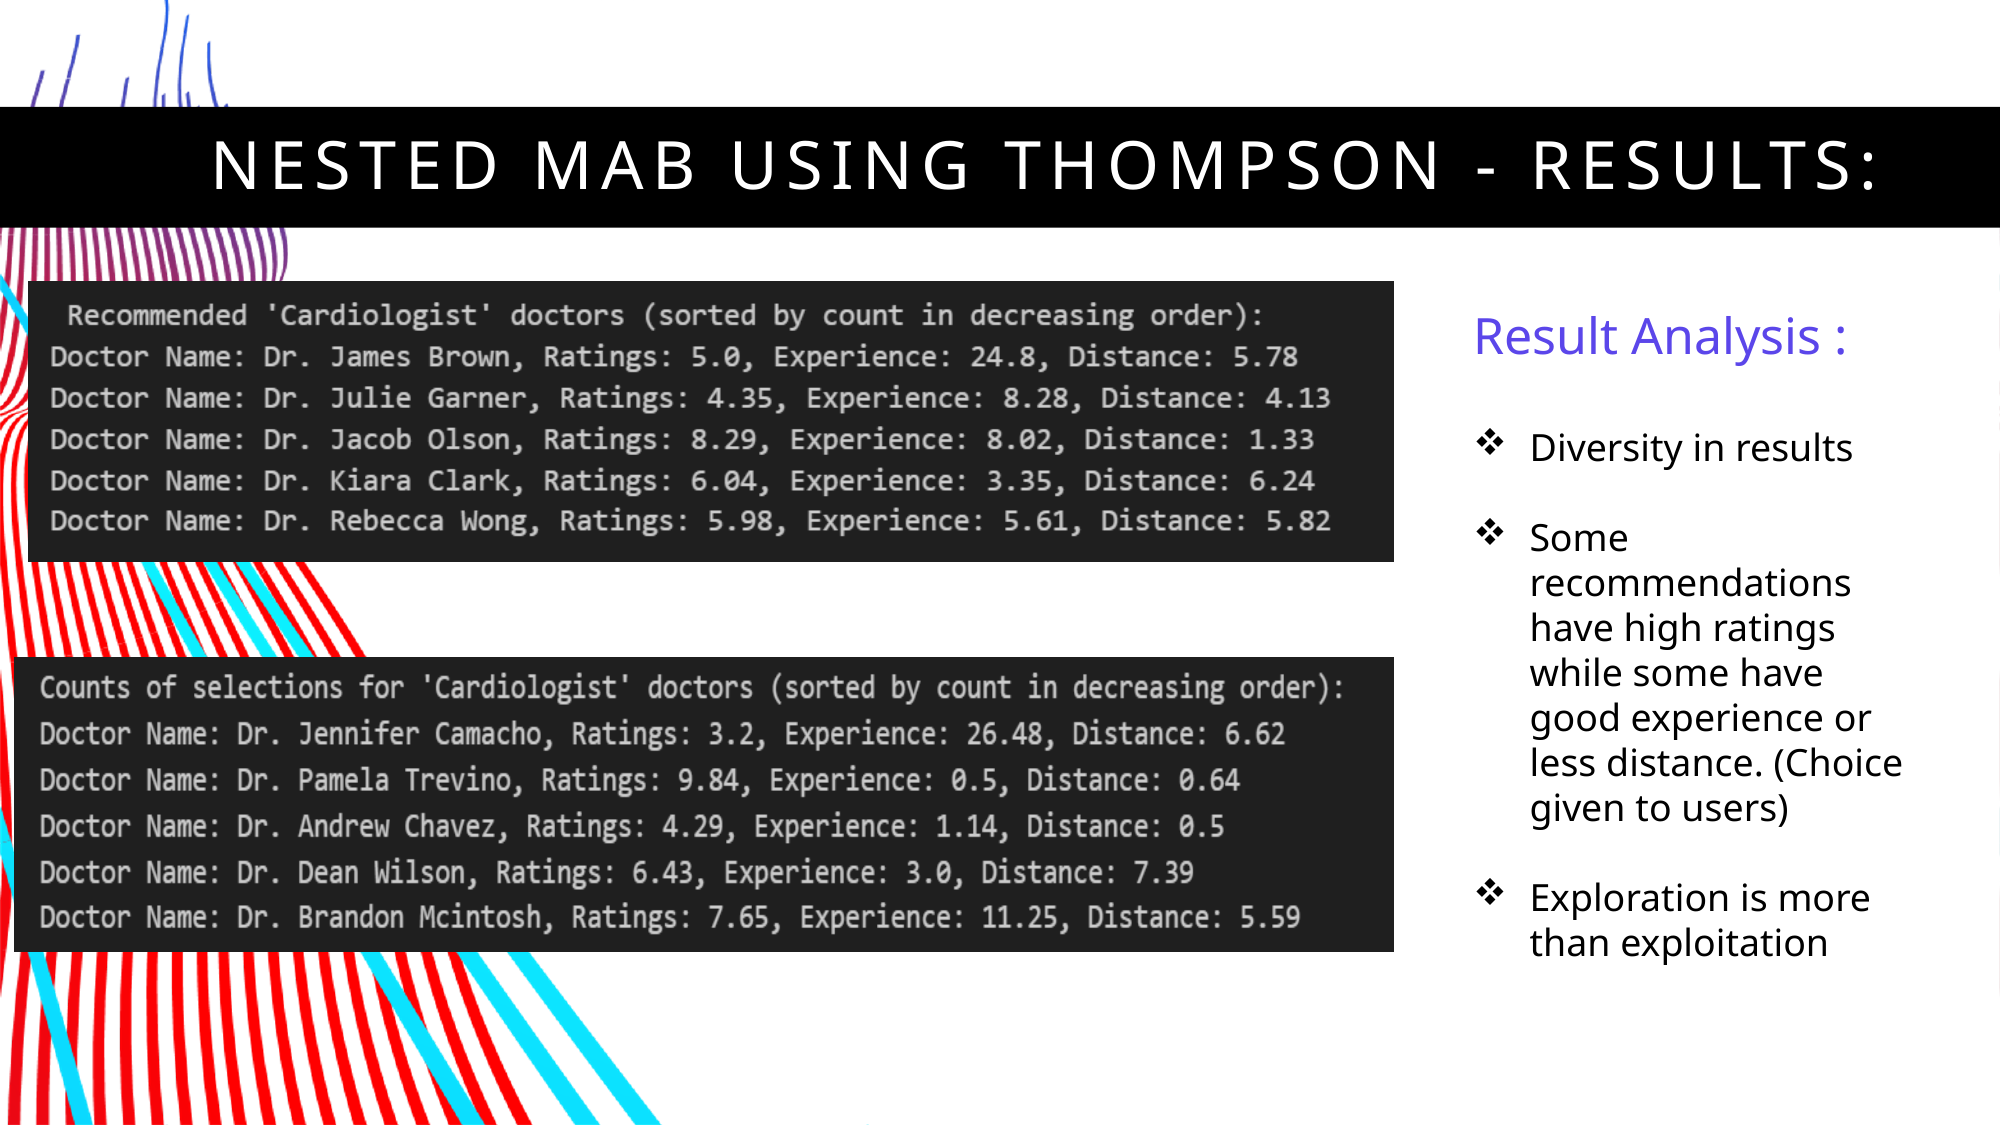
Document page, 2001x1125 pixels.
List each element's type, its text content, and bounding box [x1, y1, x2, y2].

picture [0, 0, 2000, 106]
text_box [0, 106, 2000, 229]
text_box Result Analysis : Diversity in results Some recommendations have high ratings while some have good experience or less distance. (Choice given to users) Exploration is more than exploitation [1458, 296, 1938, 972]
title Nested MAB using Thompson - Results: [91, 107, 2000, 228]
picture [0, 229, 2000, 1125]
